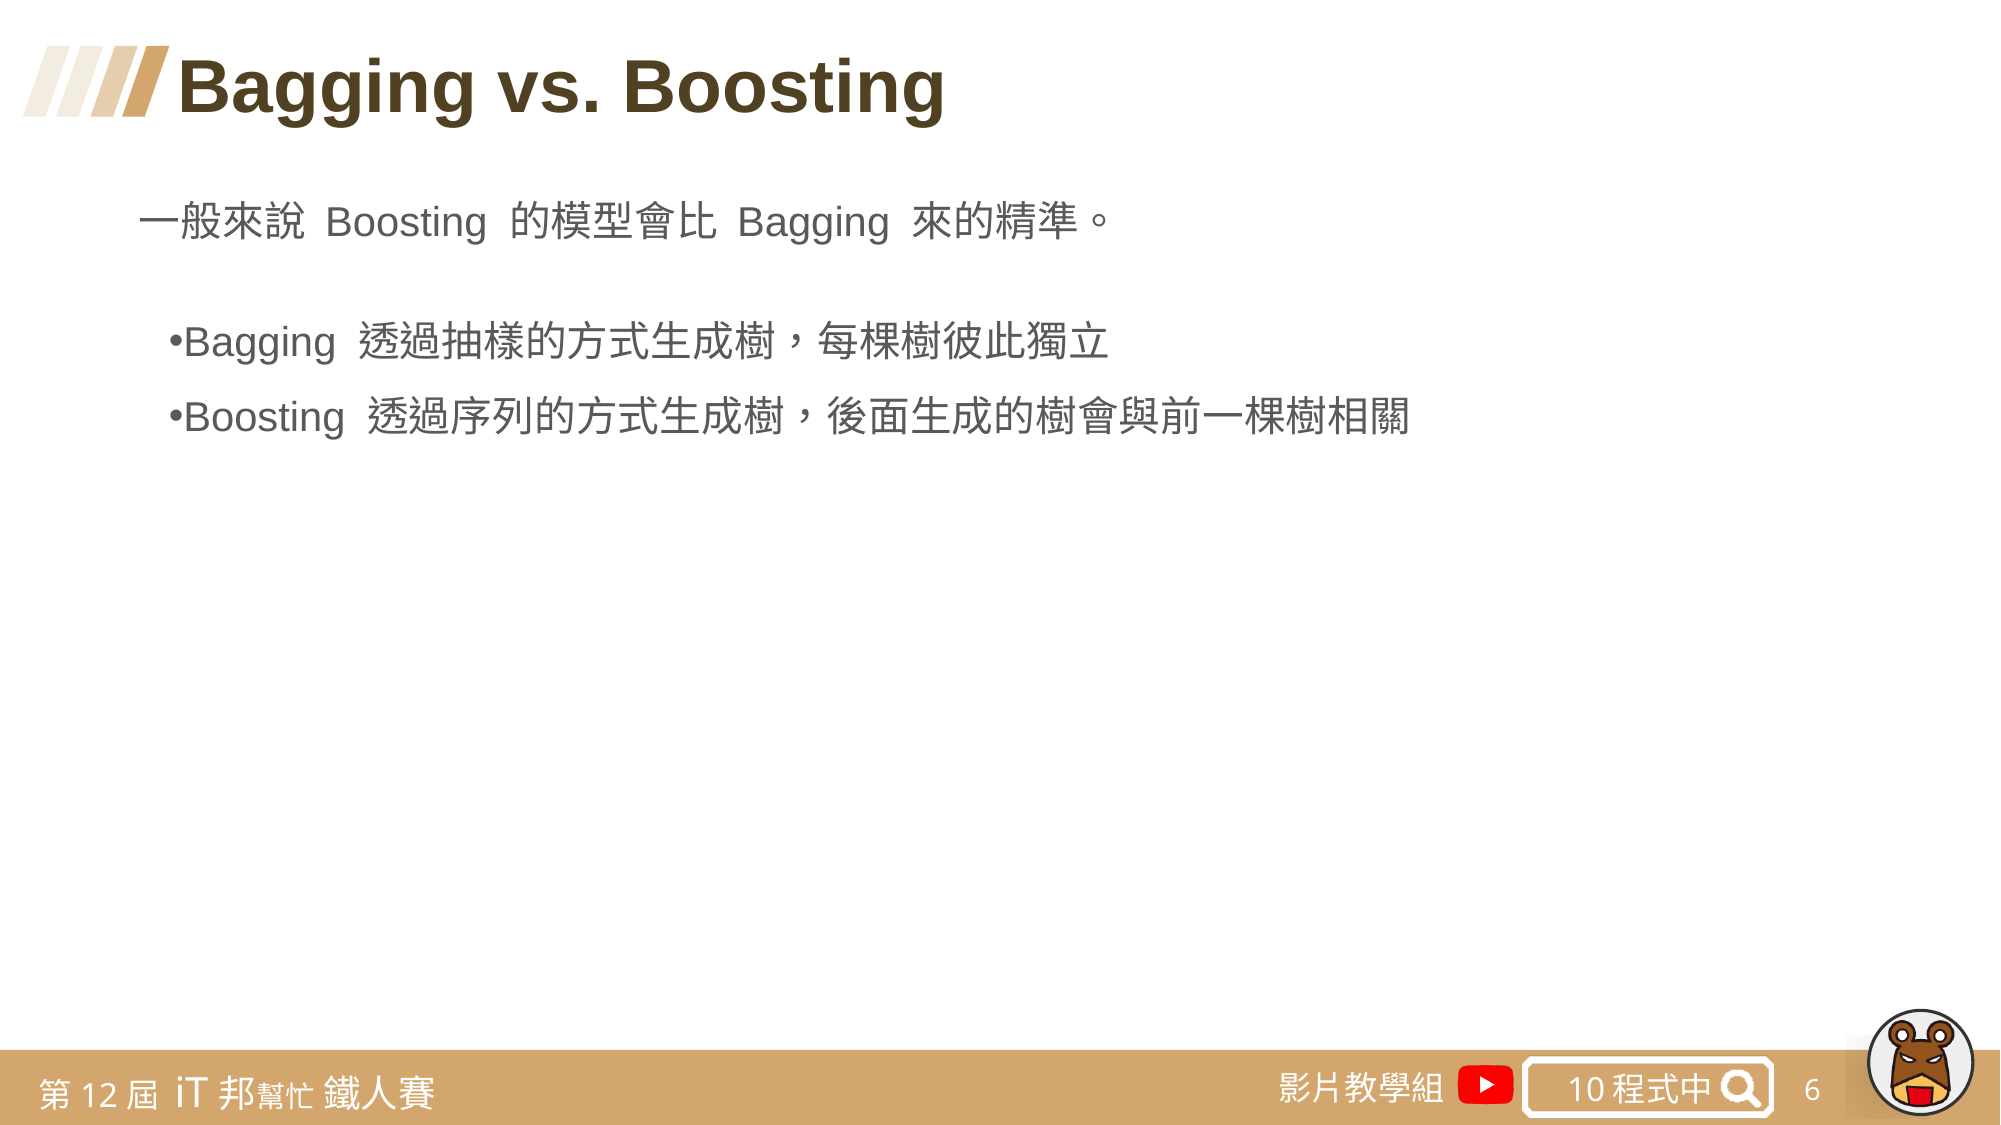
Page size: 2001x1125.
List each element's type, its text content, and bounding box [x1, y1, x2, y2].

text_box Bagging 透過抽樣的方式生成樹，每棵樹彼此獨立 Boosting 透過序列的方式生成樹，後面生成的樹會與前一棵樹相關 [154, 282, 1427, 523]
picture [1410, 962, 1774, 1125]
text_box 一般來說 Boosting 的模型會比 Bagging 來的精準。 [124, 172, 1136, 253]
picture [1871, 1012, 1971, 1112]
list Bagging vs. Boosting [162, 40, 1691, 138]
